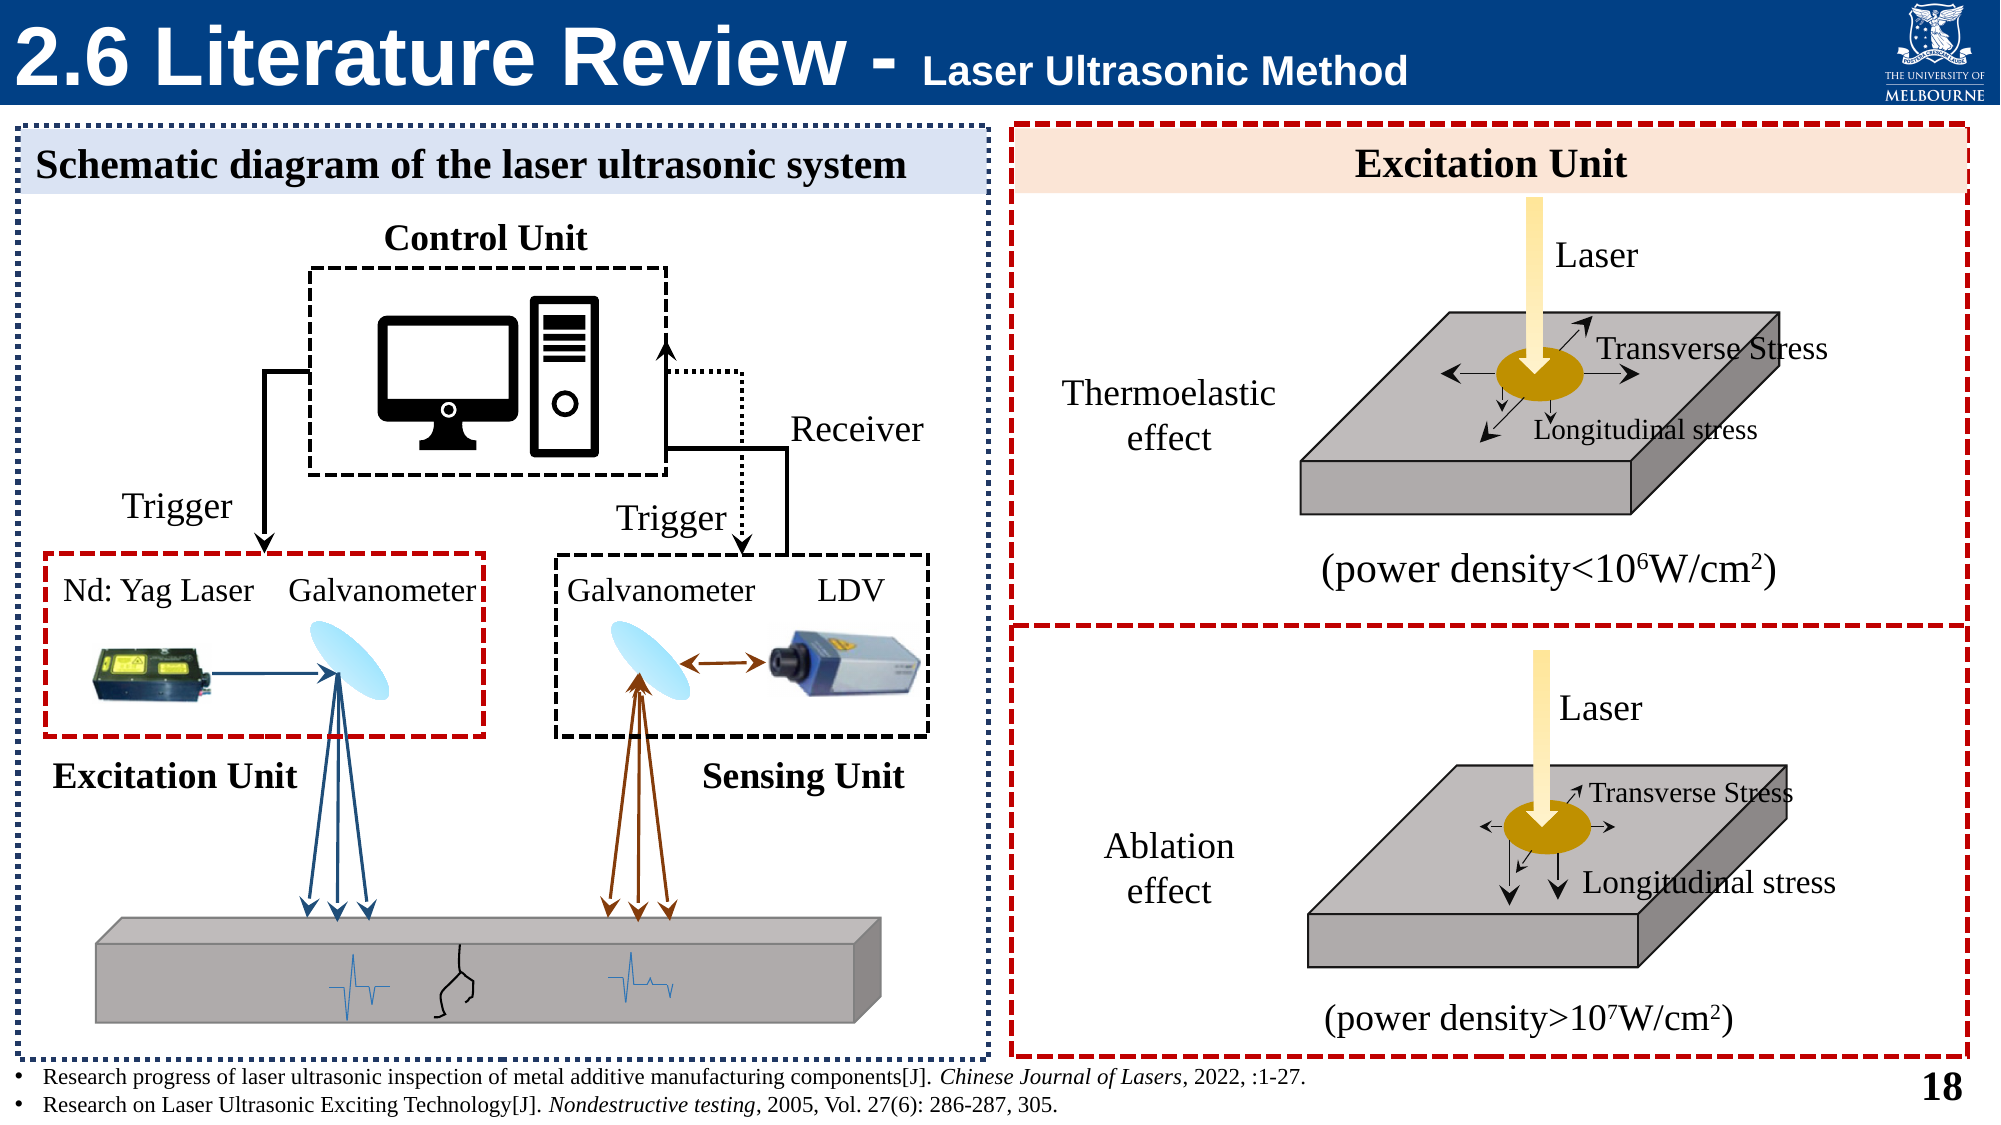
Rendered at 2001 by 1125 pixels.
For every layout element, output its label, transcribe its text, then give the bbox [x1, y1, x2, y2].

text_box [38, 205, 947, 1023]
text_box Transverse Stress [1581, 318, 1852, 374]
text_box [17, 125, 990, 1060]
text_box Research progress of laser ultrasonic inspection of metal additive manufacturing components[J]. Chinese Journal of Lasers, 2022, :1-27. Research on Laser Ultrasonic Exciting Technology[J]. Nondestructive testing, 2005, Vol. 27(6): 286-287, 305. [0, 1054, 2000, 1125]
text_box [0, 0, 2000, 105]
slide_number 18 [1528, 1054, 1979, 1115]
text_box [1479, 397, 1525, 443]
text_box Transverse Stress [1574, 766, 1817, 816]
text_box [1010, 123, 1968, 1058]
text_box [1515, 850, 1532, 873]
text_box Excitation Unit [1015, 128, 1968, 194]
text_box Longitudinal stress [1567, 853, 1852, 908]
text_box Longitudinal stress [1518, 403, 1774, 453]
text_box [1559, 315, 1593, 351]
text_box Schematic diagram of the laser ultrasonic system [20, 129, 987, 194]
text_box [1566, 784, 1583, 804]
